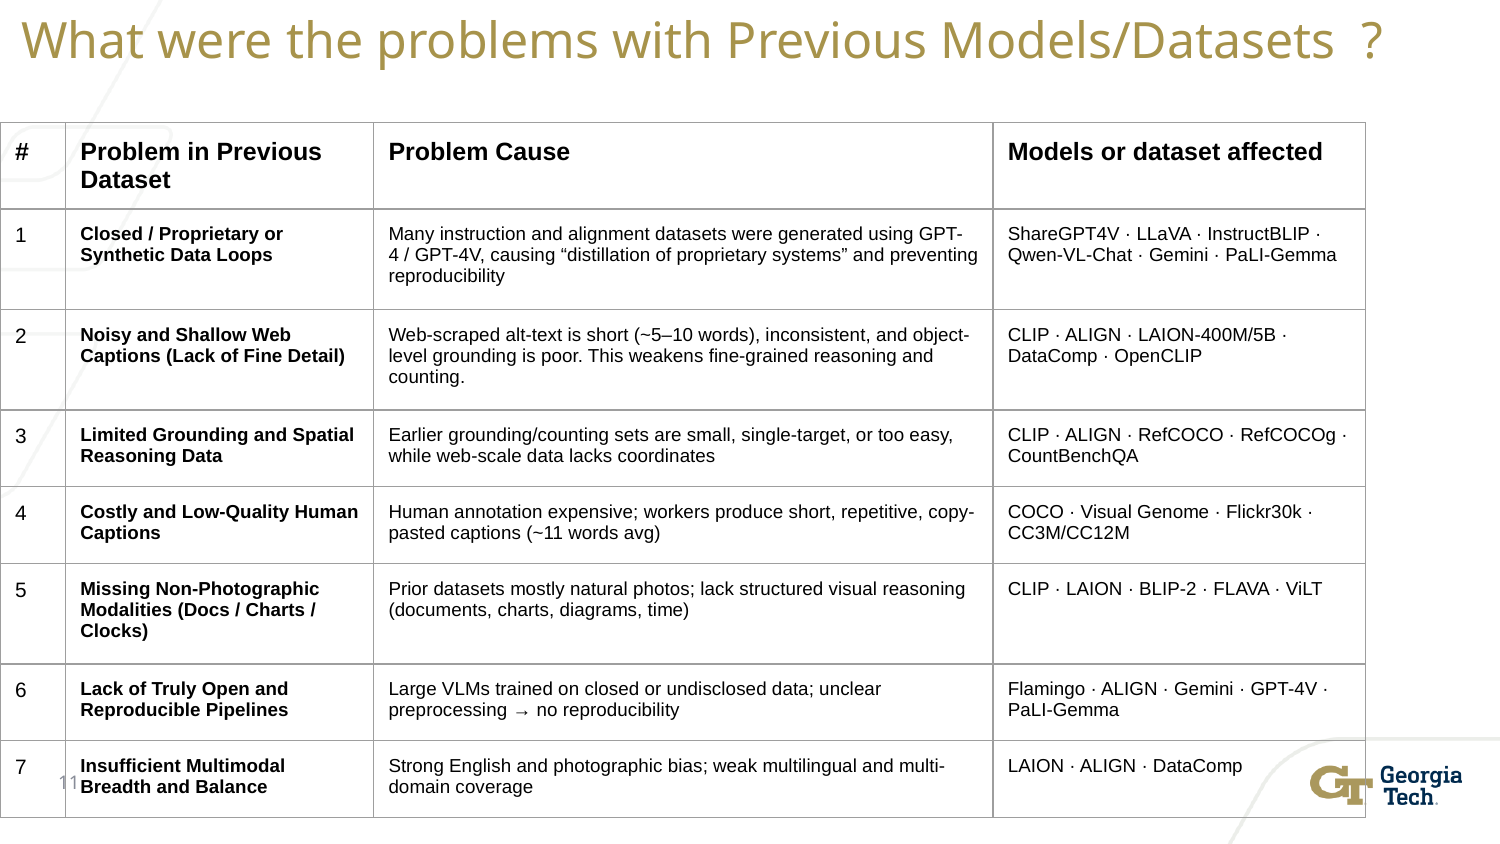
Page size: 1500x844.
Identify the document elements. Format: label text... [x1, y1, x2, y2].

table_cell Web-scraped alt-text is short (~5–10 words), inconsistent, and object-level grounding is poor. This weakens fine-grained reasoning and counting. [374, 310, 992, 409]
slide_number ‹#› [46, 760, 160, 806]
table_cell CLIP · ALIGN · RefCOCO · RefCOCOg · CountBenchQA [994, 411, 1365, 486]
table_cell 7 [1, 741, 65, 817]
table_cell Closed / Proprietary or Synthetic Data Loops [66, 210, 373, 309]
table_cell Flamingo · ALIGN · Gemini · GPT-4V · PaLI-Gemma [994, 665, 1365, 740]
table_cell Noisy and Shallow Web Captions (Lack of Fine Detail) [66, 310, 373, 409]
table_cell CLIP · LAION · BLIP-2 · FLAVA · ViLT [994, 564, 1365, 663]
table_cell Human annotation expensive; workers produce short, repetitive, copy-pasted captions (~11 words avg) [374, 487, 992, 563]
picture [0, 0, 1500, 844]
table_cell 2 [1, 310, 65, 409]
table_cell CLIP · ALIGN · LAION-400M/5B · DataComp · OpenCLIP [994, 310, 1365, 409]
table_cell 1 [1, 210, 65, 309]
table_cell Prior datasets mostly natural photos; lack structured visual reasoning (documents, charts, diagrams, time) [374, 564, 992, 663]
table_header Models or dataset affected [994, 123, 1365, 208]
title What were the problems with Previous Models/Datasets ? [10, 0, 1443, 86]
table_cell LAION · ALIGN · DataComp [994, 741, 1365, 817]
table_cell 6 [1, 665, 65, 740]
table_cell 3 [1, 411, 65, 486]
table_cell 5 [1, 564, 65, 663]
table_header Problem Cause [374, 123, 992, 208]
table_cell Large VLMs trained on closed or undisclosed data; unclear preprocessing → no reproducibility [374, 665, 992, 740]
table_cell Limited Grounding and Spatial Reasoning Data [66, 411, 373, 486]
table_cell Strong English and photographic bias; weak multilingual and multi-domain coverage [374, 741, 992, 817]
table_cell Many instruction and alignment datasets were generated using GPT-4 / GPT-4V, causing “distillation of proprietary systems” and preventing reproducibility [374, 210, 992, 309]
table_cell 4 [1, 487, 65, 563]
table_cell Earlier grounding/counting sets are small, single-target, or too easy, while web-scale data lacks coordinates [374, 411, 992, 486]
table_cell Lack of Truly Open and Reproducible Pipelines [66, 665, 373, 740]
table_header Problem in Previous Dataset [66, 123, 373, 208]
table_cell Costly and Low-Quality Human Captions [66, 487, 373, 563]
table_cell COCO · Visual Genome · Flickr30k · CC3M/CC12M [994, 487, 1365, 563]
table_cell ShareGPT4V · LLaVA · InstructBLIP · Qwen-VL-Chat · Gemini · PaLI-Gemma [994, 210, 1365, 309]
table_header # [1, 123, 65, 208]
table_cell Missing Non-Photographic Modalities (Docs / Charts / Clocks) [66, 564, 373, 663]
table_cell Insufficient Multimodal Breadth and Balance [66, 741, 373, 817]
